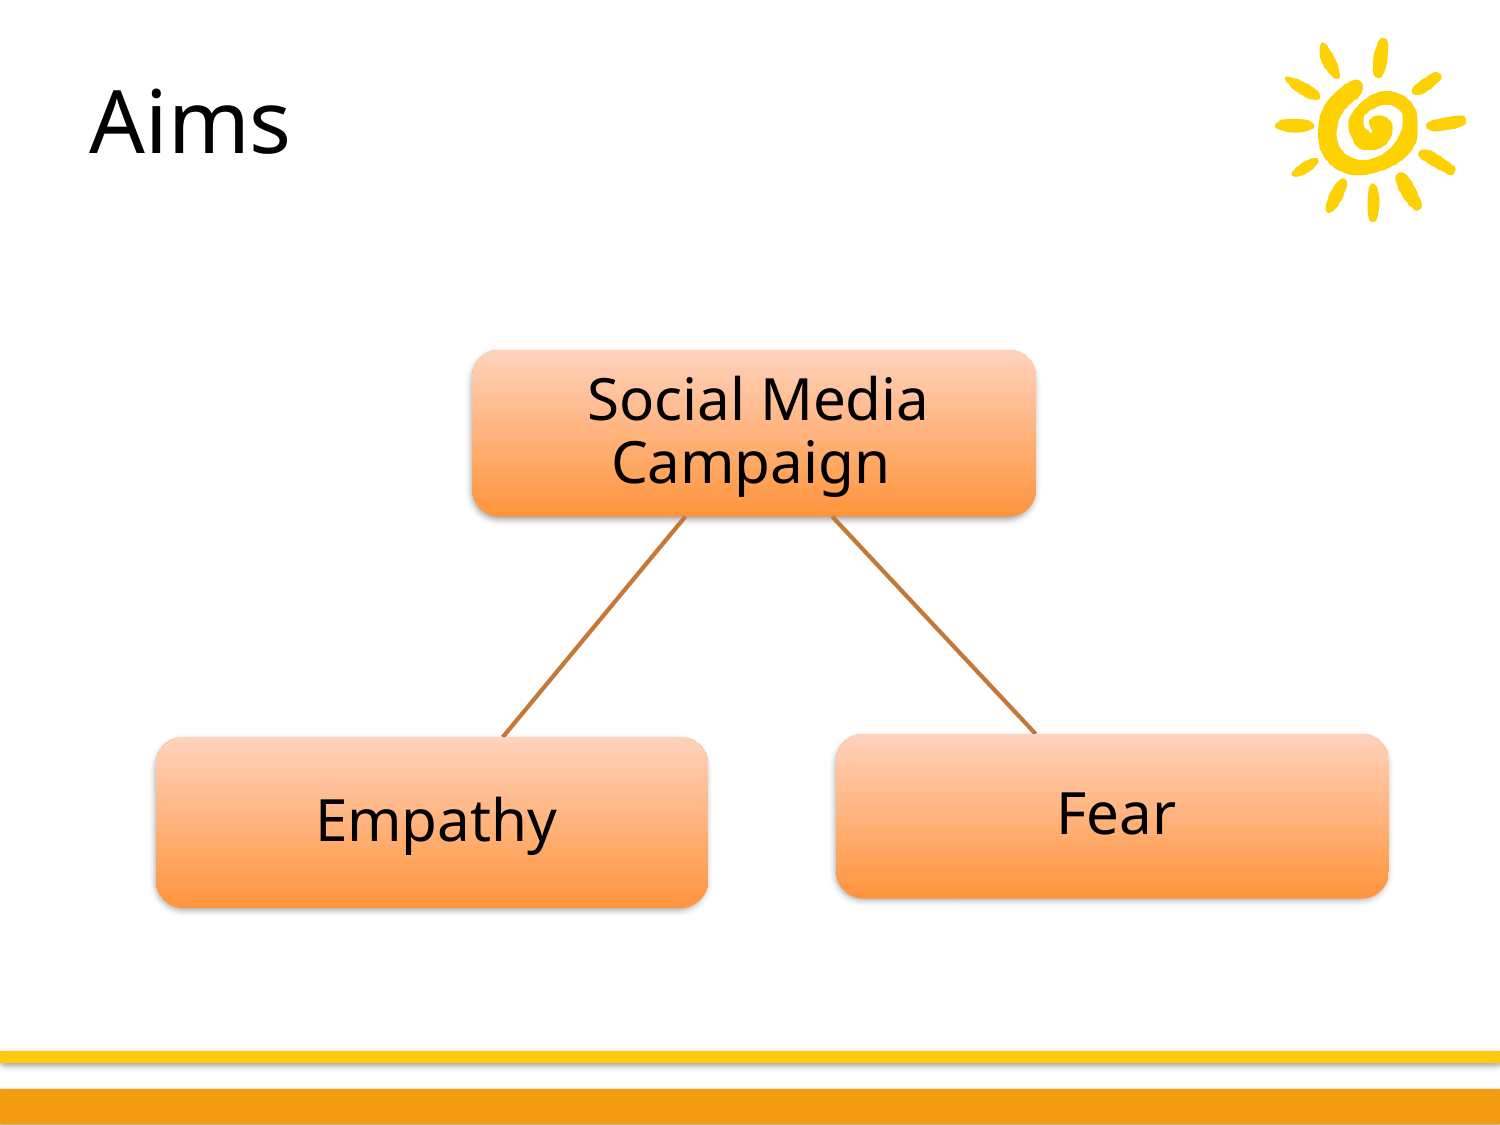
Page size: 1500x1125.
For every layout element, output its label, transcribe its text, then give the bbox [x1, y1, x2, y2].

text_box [110, 226, 1390, 998]
picture [1265, 38, 1467, 222]
text_box Aims [75, 59, 1263, 179]
text_box [0, 1088, 1500, 1125]
